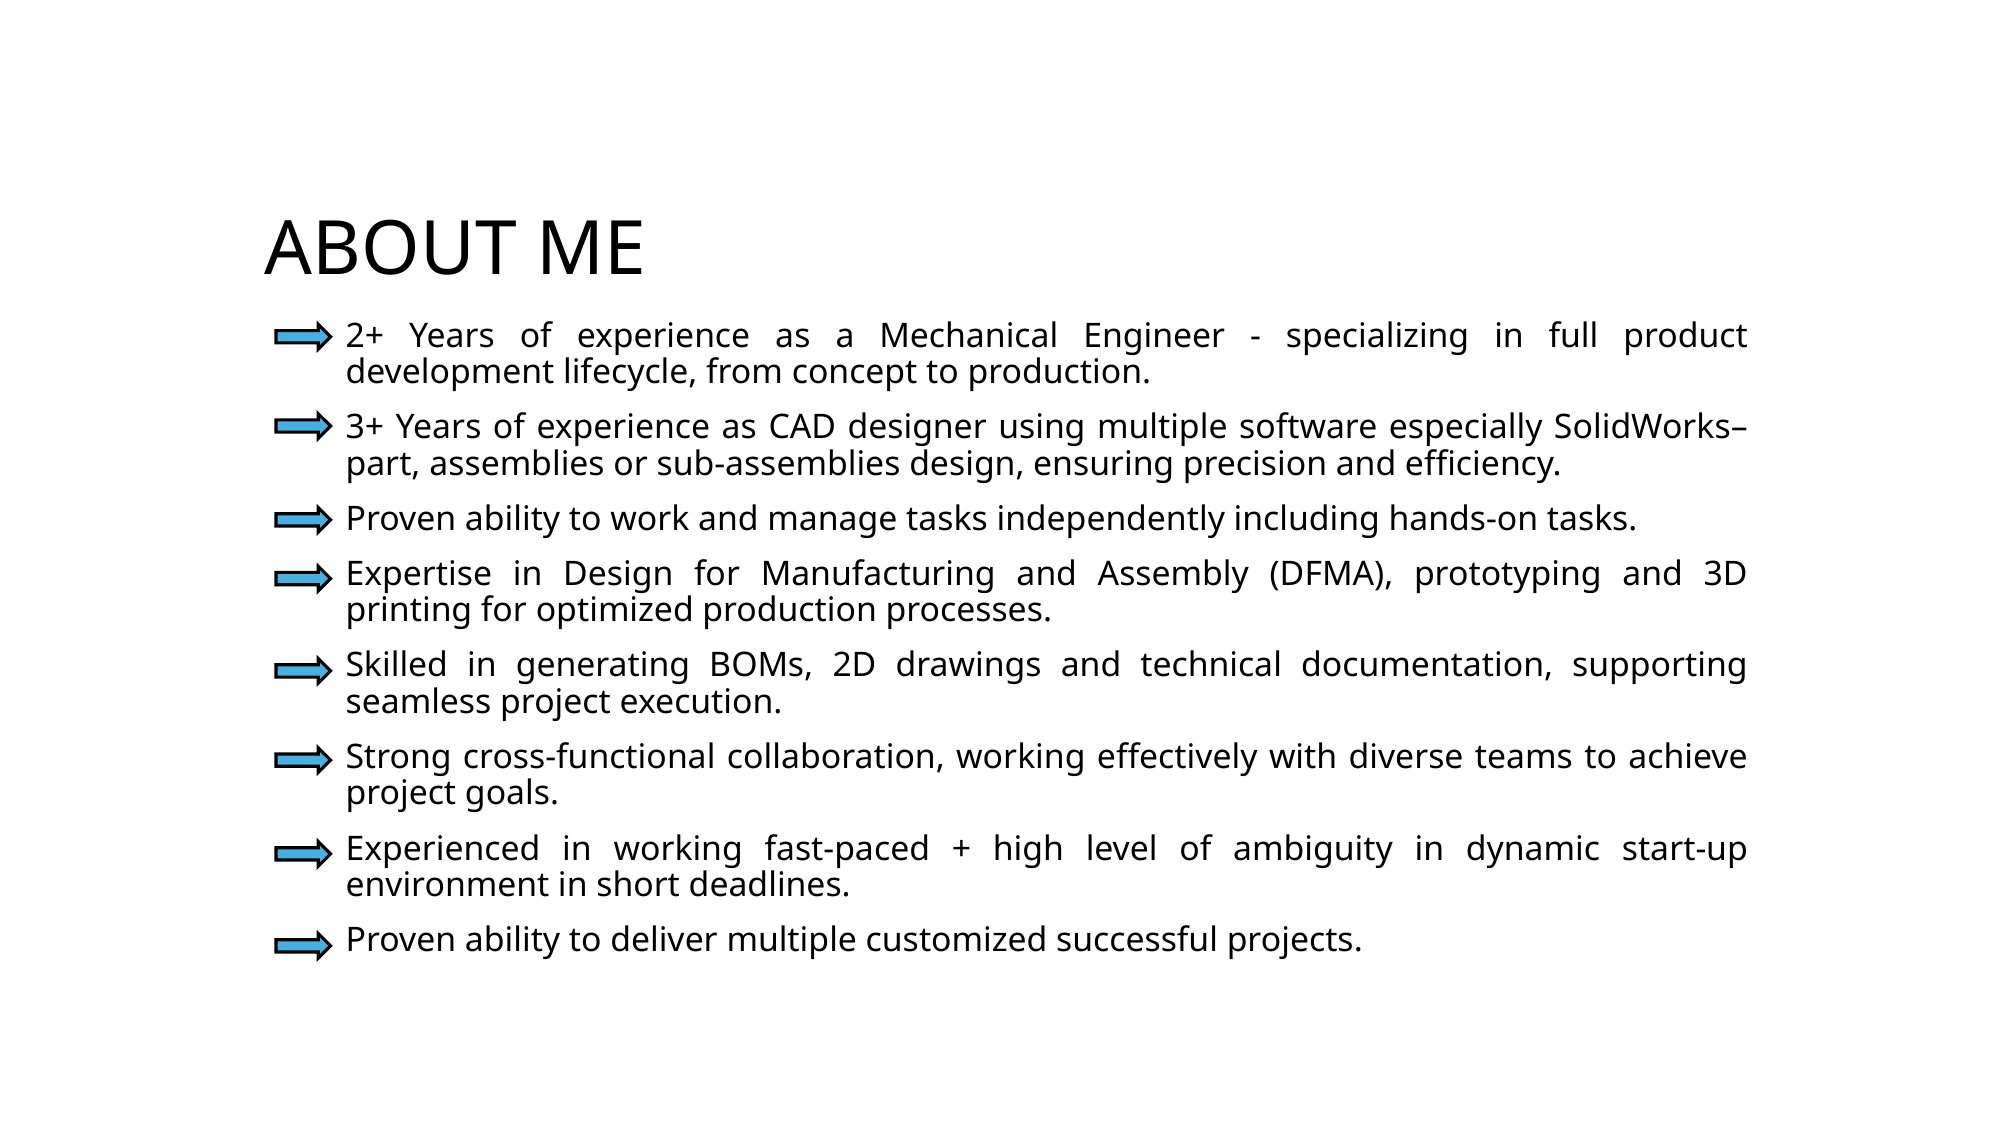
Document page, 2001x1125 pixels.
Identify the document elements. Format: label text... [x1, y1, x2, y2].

text_box [274, 562, 333, 595]
text_box [274, 929, 333, 962]
text_box [274, 410, 333, 443]
text_box [274, 320, 333, 353]
text_box [274, 503, 333, 536]
text_box [274, 654, 333, 687]
title ABOUT ME [249, 184, 1750, 299]
text_box [274, 744, 333, 777]
text_box [274, 837, 333, 870]
subtitle 2+ Years of experience as a Mechanical Engineer - specializing in full product development lifecycle, from concept to production. 3+ Years of experience as CAD designer using multiple software especially SolidWorks– part, assemblies or sub-assemblies design, ensuring precision and efficiency. Proven ability to work and manage tasks independently including hands-on tasks. Expertise in Design for Manufacturing and Assembly (DFMA), prototyping and 3D printing for optimized production processes. Skilled in generating BOMs, 2D drawings and technical documentation, supporting seamless project execution. Strong cross-functional collaboration, working effectively with diverse teams to achieve project goals. Experienced in working fast-paced + high level of ambiguity in dynamic start-up environment in short deadlines. Proven ability to deliver multiple customized successful projects. [330, 310, 1764, 980]
